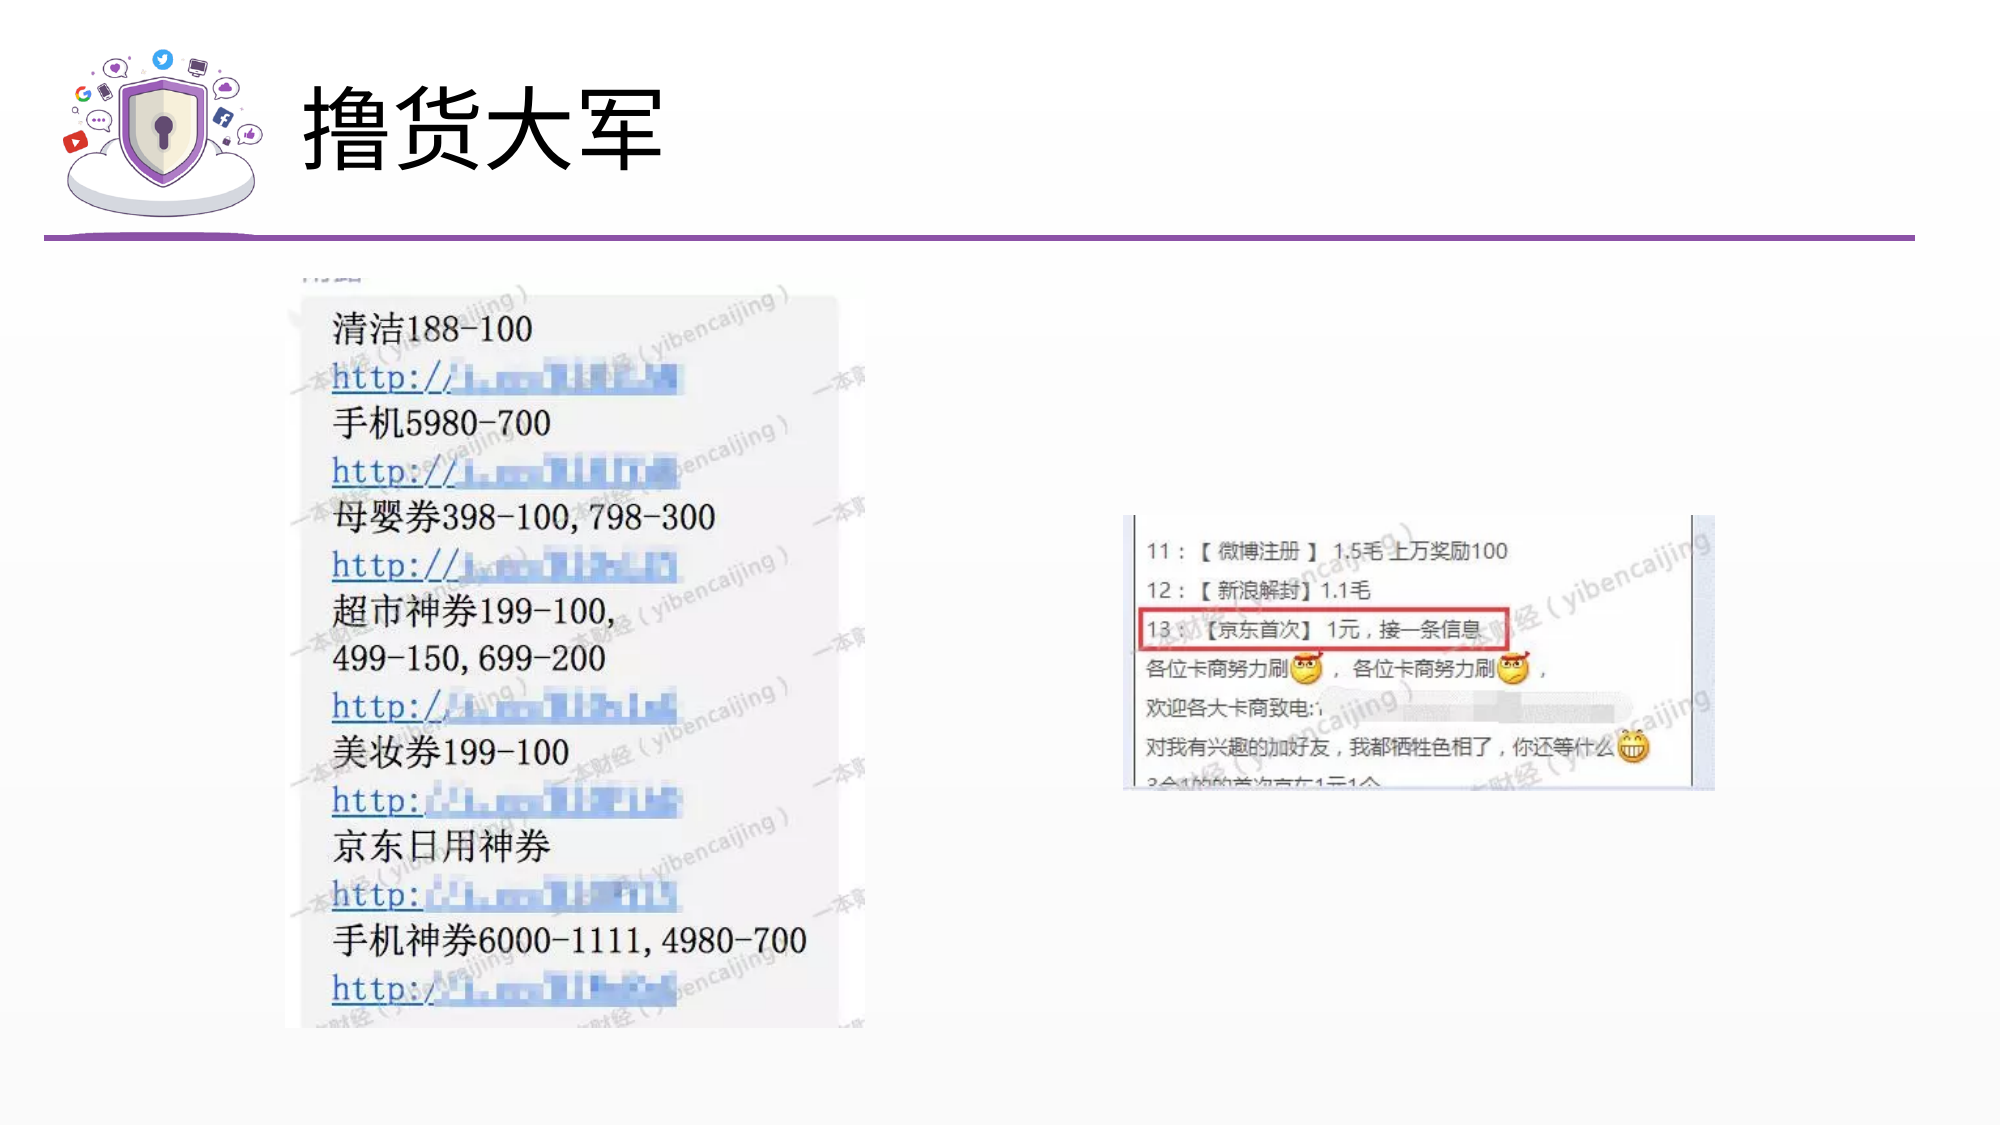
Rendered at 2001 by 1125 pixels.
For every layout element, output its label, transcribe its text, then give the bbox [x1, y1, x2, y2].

title 撸货大军 [285, 45, 1863, 224]
picture [33, 19, 292, 278]
picture [1123, 515, 1715, 791]
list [285, 278, 865, 1028]
